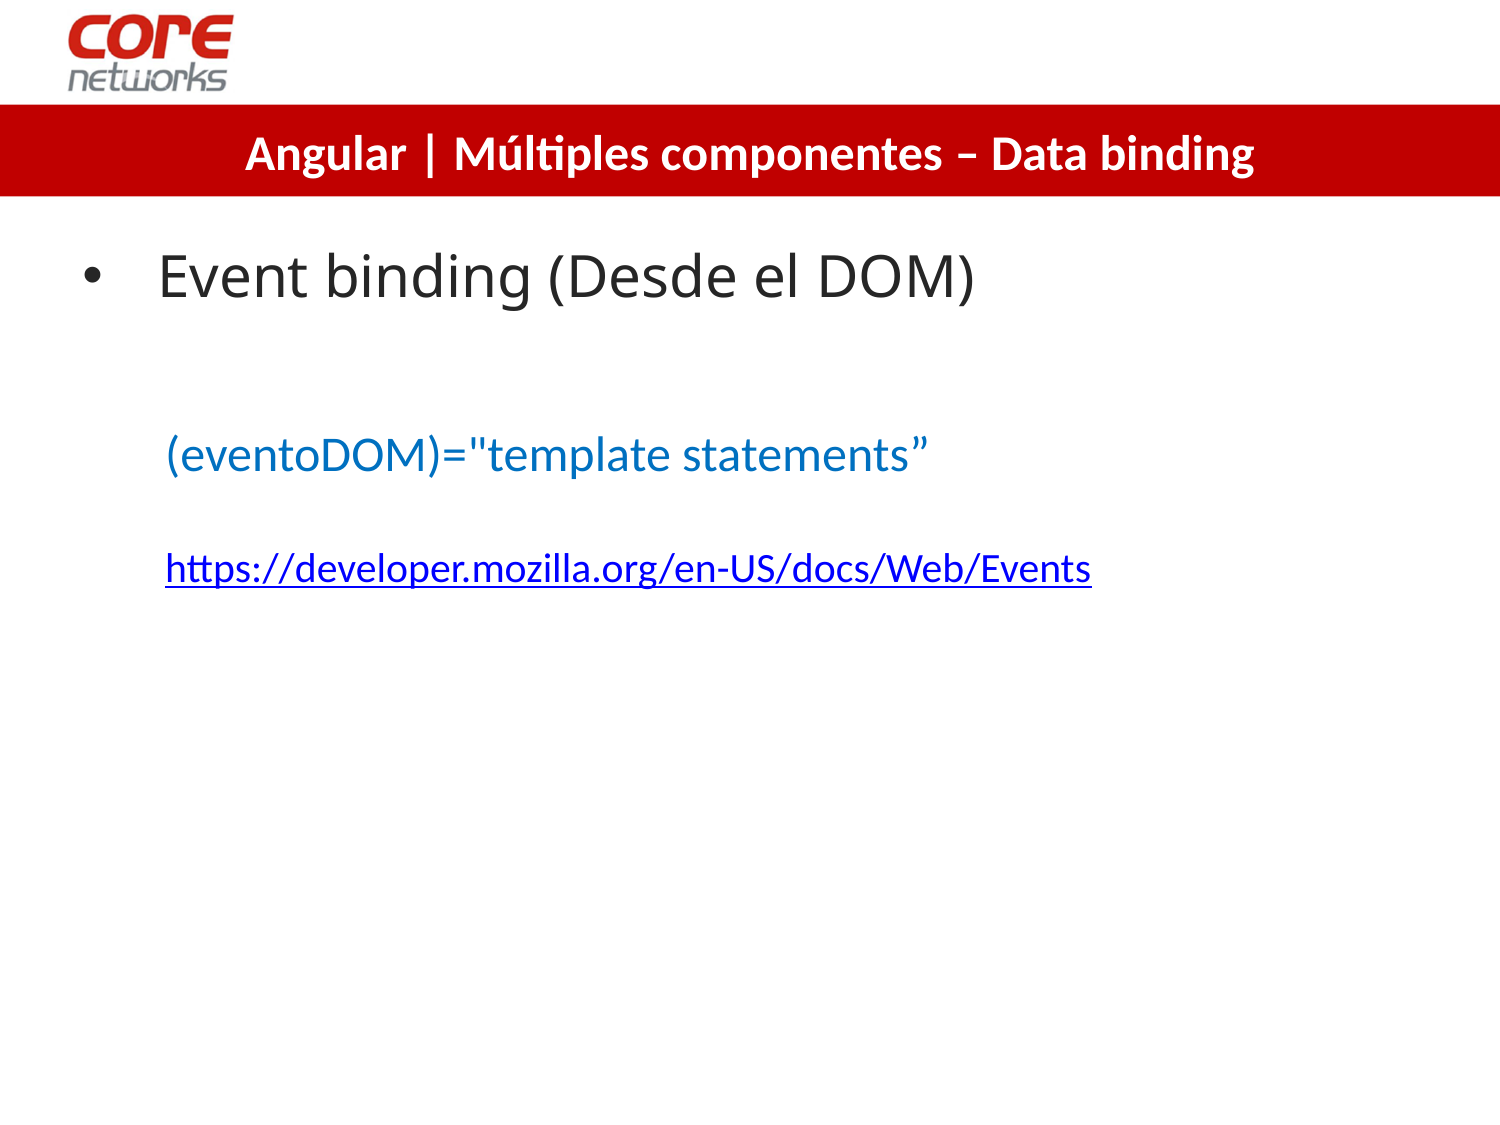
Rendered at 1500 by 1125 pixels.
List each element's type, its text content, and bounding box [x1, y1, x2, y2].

picture [67, 9, 235, 95]
text_box (eventoDOM)="template statements” https://developer.mozilla.org/en-US/docs/Web/Events [150, 413, 1486, 659]
text_box Angular | Múltiples componentes – Data binding [0, 102, 1500, 198]
text_box Event binding (Desde el DOM) [67, 231, 1435, 377]
